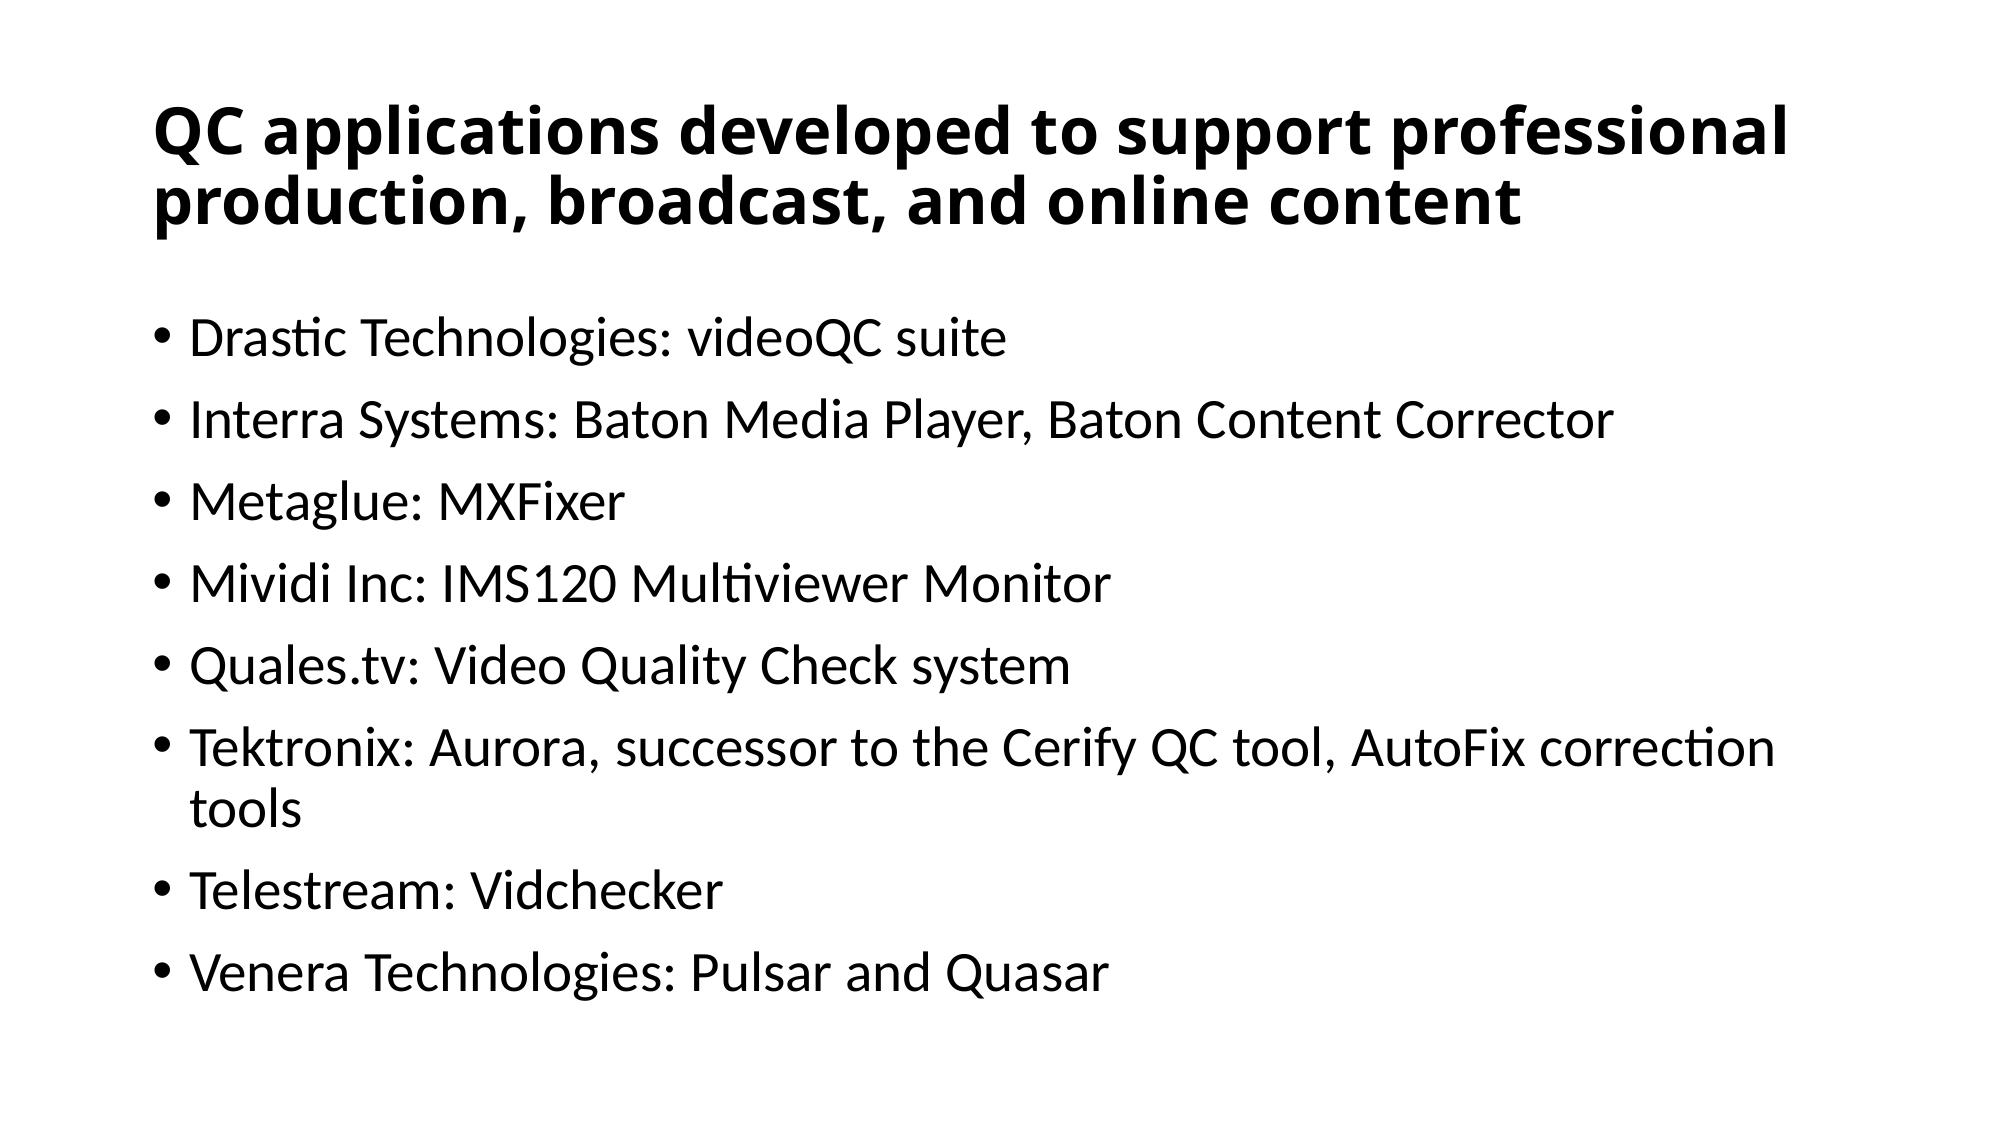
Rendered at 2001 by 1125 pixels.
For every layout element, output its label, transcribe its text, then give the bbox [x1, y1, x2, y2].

list Drastic Technologies: videoQC suite Interra Systems: Baton Media Player, Baton Content Corrector Metaglue: MXFixer Mividi Inc: IMS120 Multiviewer Monitor Quales.tv: Video Quality Check system Tektronix: Aurora, successor to the Cerify QC tool, AutoFix correction tools Telestream: Vidchecker Venera Technologies: Pulsar and Quasar [137, 299, 1863, 1014]
title QC applications developed to support professional production, broadcast, and online content [137, 59, 1863, 278]
